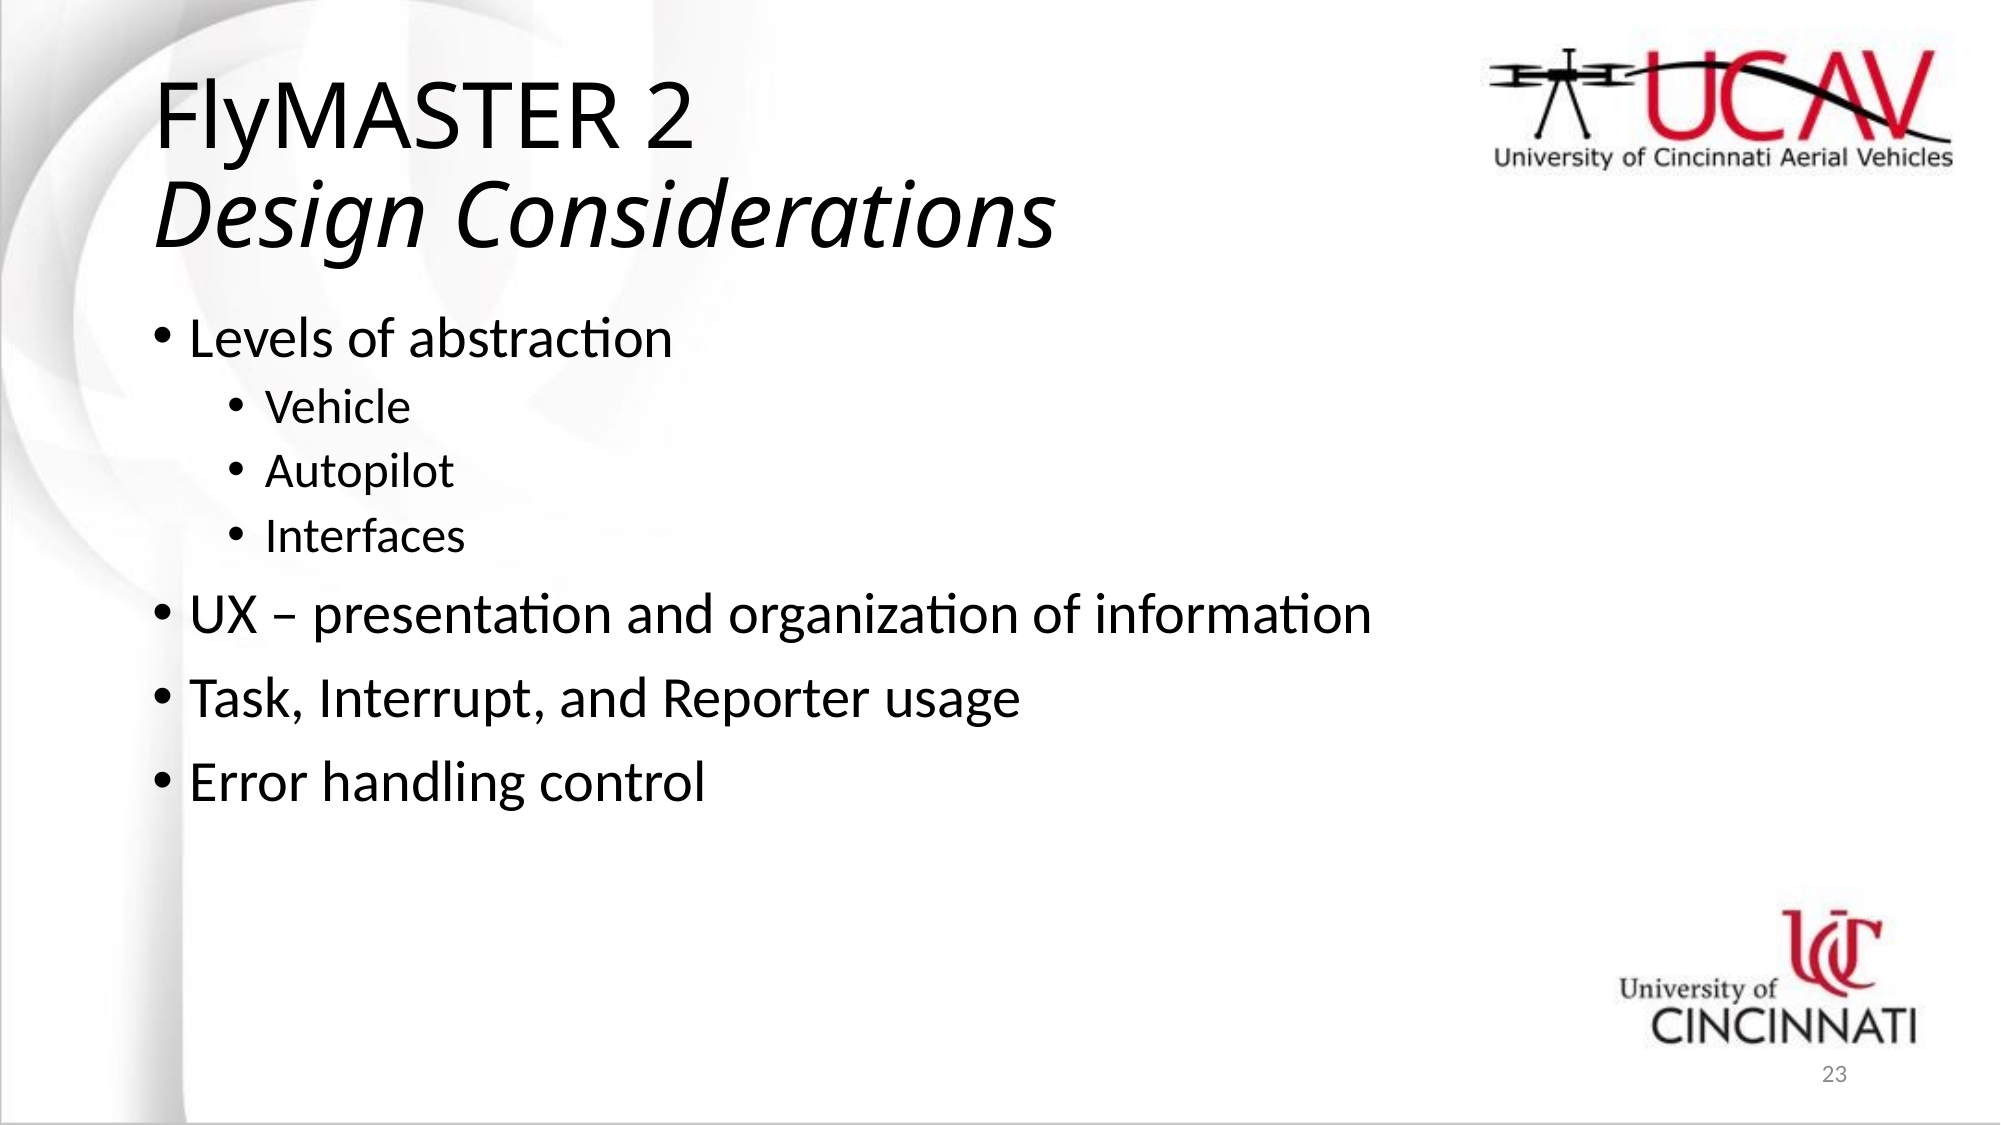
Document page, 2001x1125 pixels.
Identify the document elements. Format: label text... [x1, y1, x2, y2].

slide_number 23 [1412, 1042, 1863, 1103]
title FlyMASTER 2 Design Considerations [137, 59, 1863, 278]
list Levels of abstraction Vehicle Autopilot Interfaces UX – presentation and organization of information Task, Interrupt, and Reporter usage​ Error handling control​ [137, 299, 1863, 1014]
picture [0, 0, 2001, 1125]
